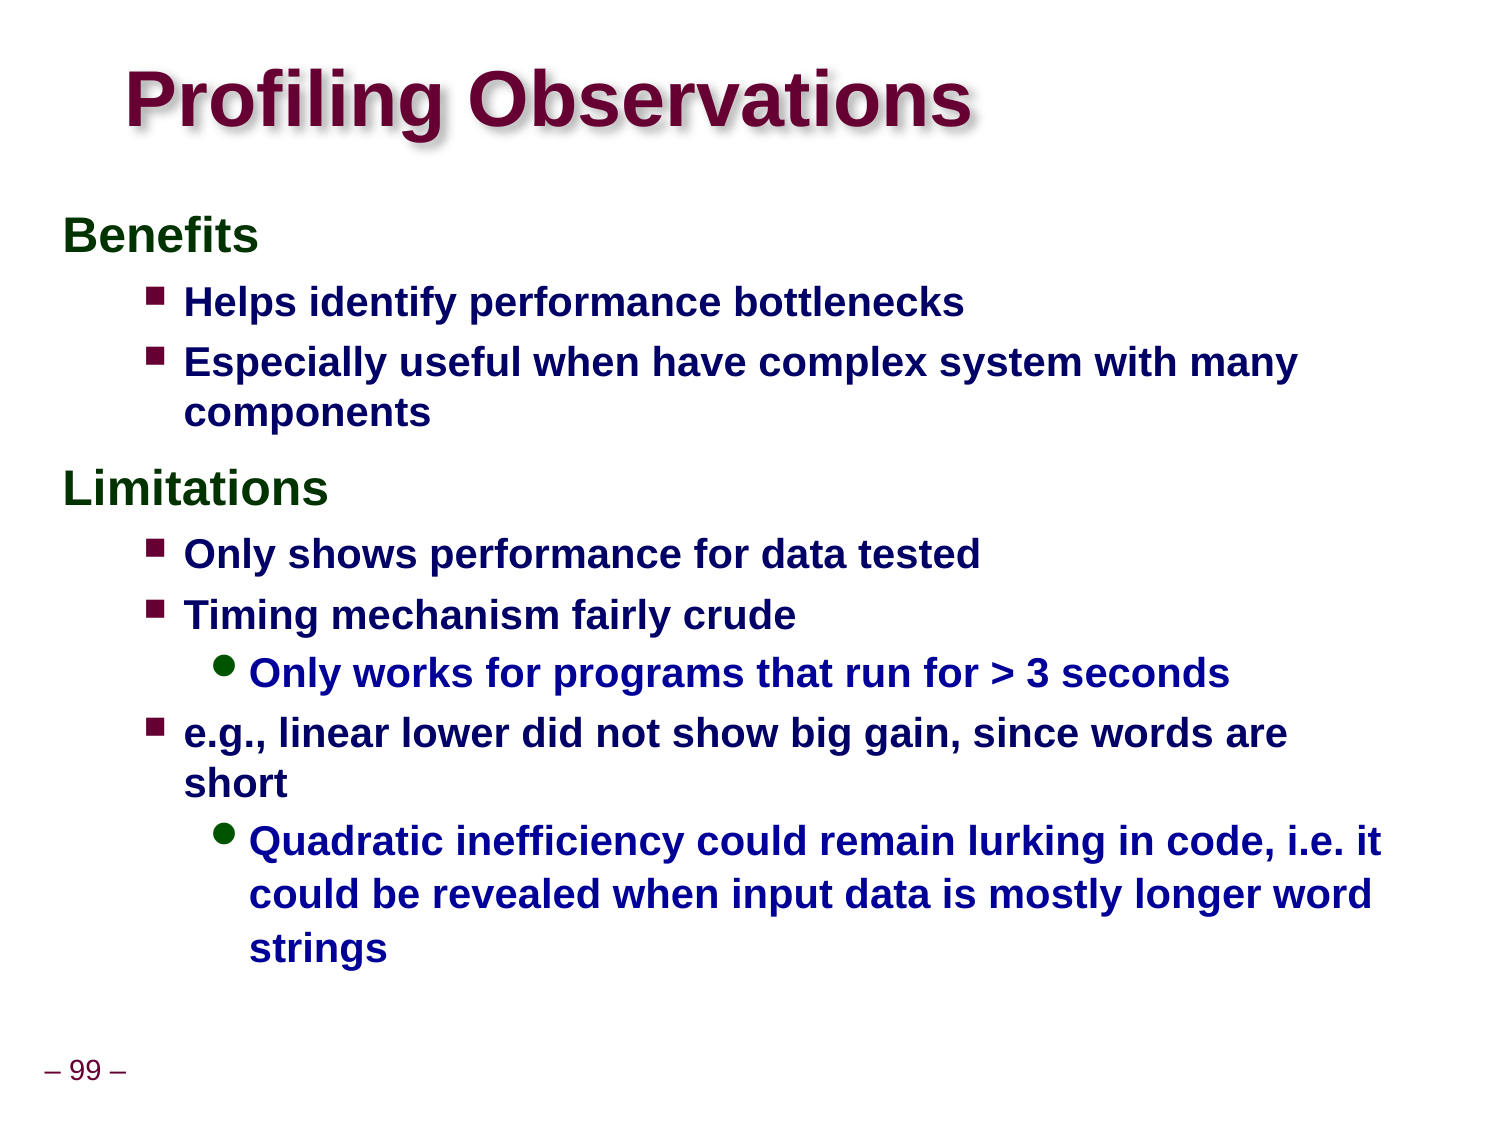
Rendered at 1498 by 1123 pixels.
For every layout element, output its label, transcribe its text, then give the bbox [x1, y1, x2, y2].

list Benefits Helps identify performance bottlenecks Especially useful when have complex system with many components Limitations Only shows performance for data tested Timing mechanism fairly crude Only works for programs that run for > 3 seconds e.g., linear lower did not show big gain, since words are short Quadratic inefficiency could remain lurking in code, i.e. it could be revealed when input data is mostly longer word strings [47, 199, 1409, 1056]
title Profiling Observations [124, 54, 1165, 149]
